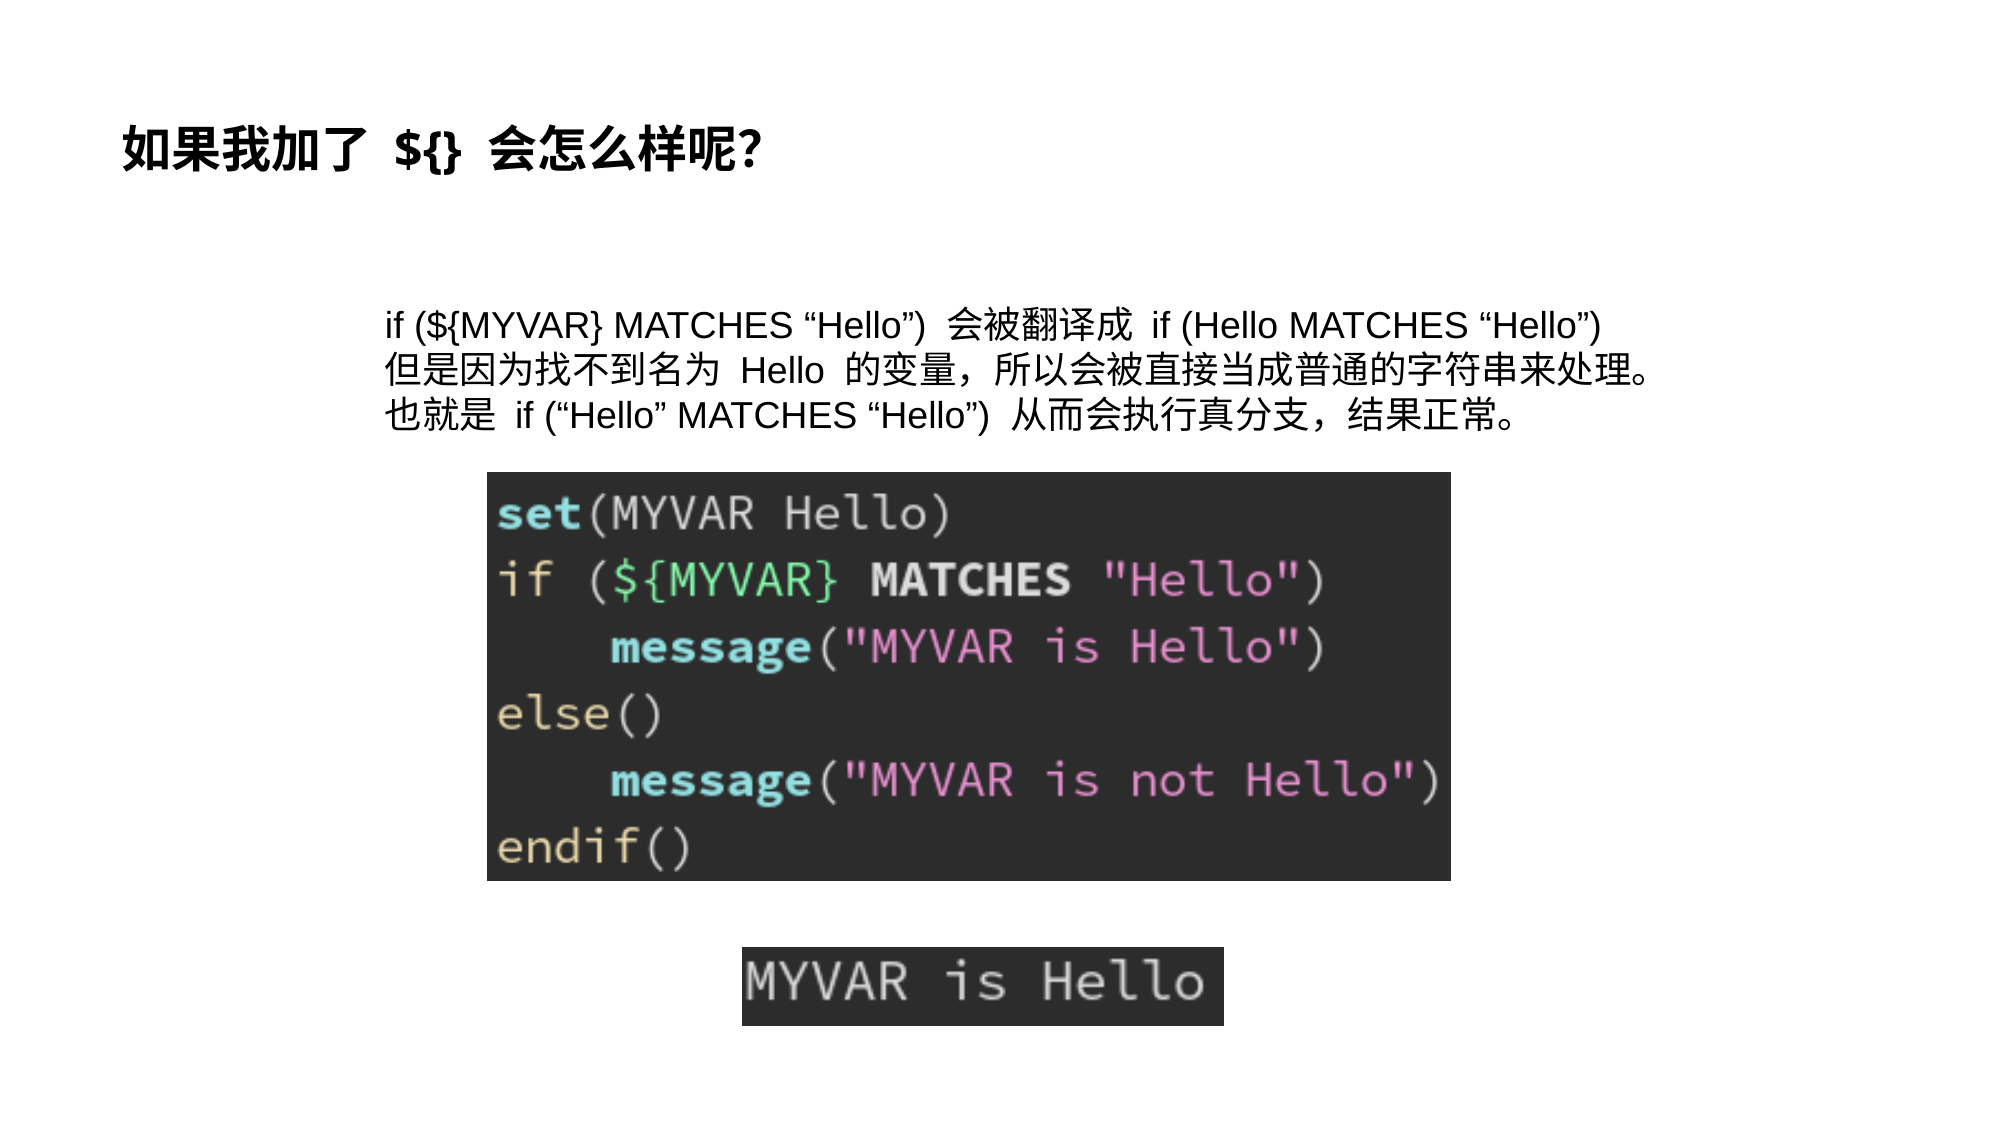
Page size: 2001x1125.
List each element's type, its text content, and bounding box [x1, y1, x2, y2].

title 如果我加了 ${} 会怎么样呢？ [106, 42, 1832, 260]
text_box if (${MYVAR} MATCHES “Hello”) 会被翻译成 if (Hello MATCHES “Hello”) 但是因为找不到名为 Hello 的变量，所以会被直接当成普通的字符串来处理。 也就是 if (“Hello” MATCHES “Hello”) 从而会执行真分支，结果正常。 [370, 293, 1685, 443]
picture [742, 947, 1224, 1026]
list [487, 472, 1451, 881]
